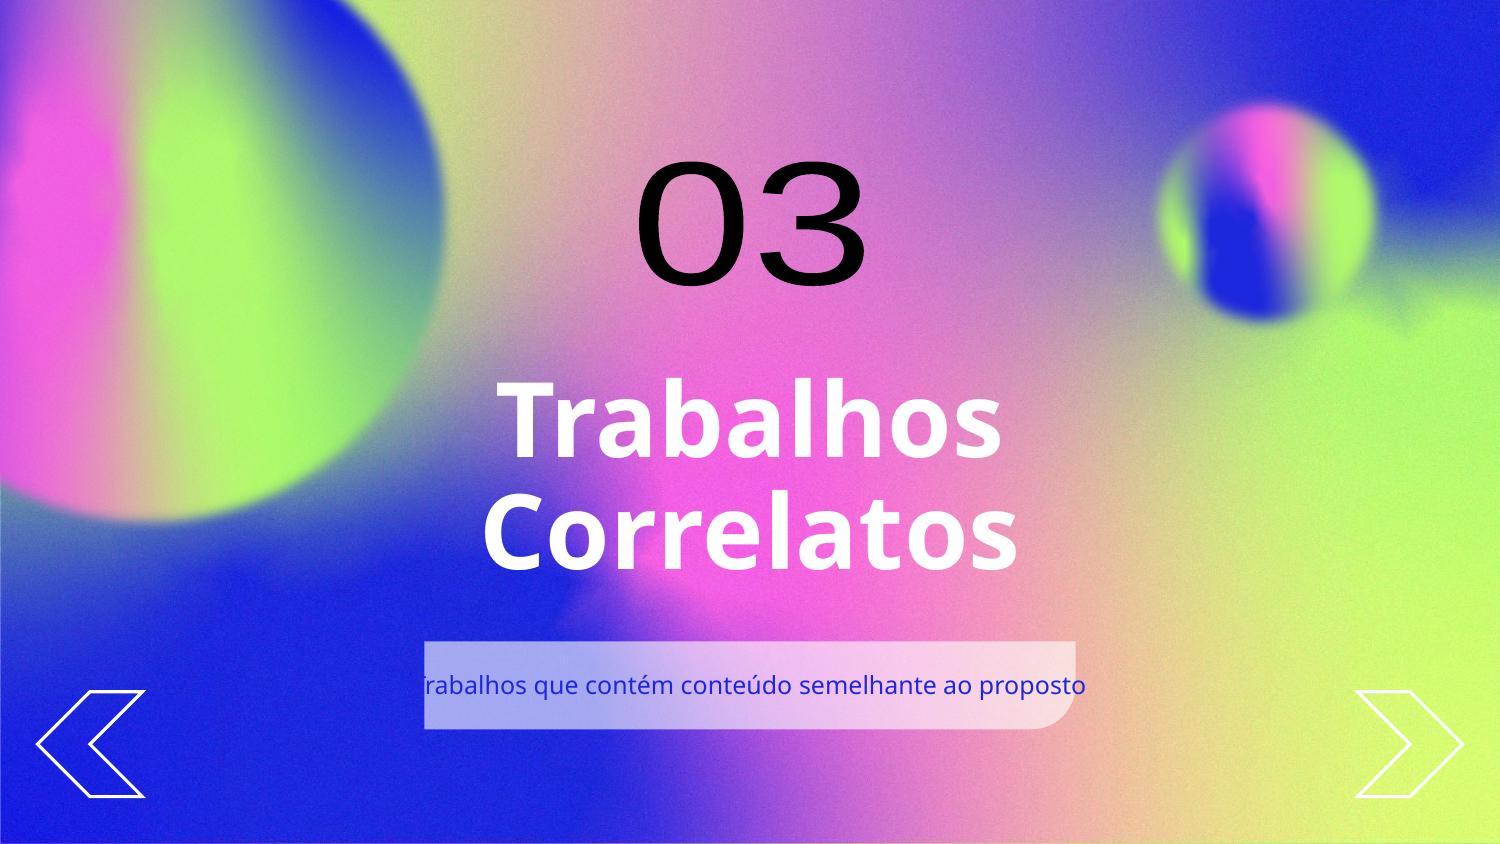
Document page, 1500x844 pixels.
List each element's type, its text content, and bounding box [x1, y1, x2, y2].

text_box [424, 714, 1065, 730]
text_box [37, 691, 143, 797]
text_box [1357, 691, 1463, 797]
title Trabalhos Correlatos [350, 352, 1150, 599]
picture [0, 0, 1500, 844]
subtitle Trabalhos que contém conteúdo semelhante ao proposto [312, 660, 1188, 714]
text_box [424, 641, 1076, 660]
